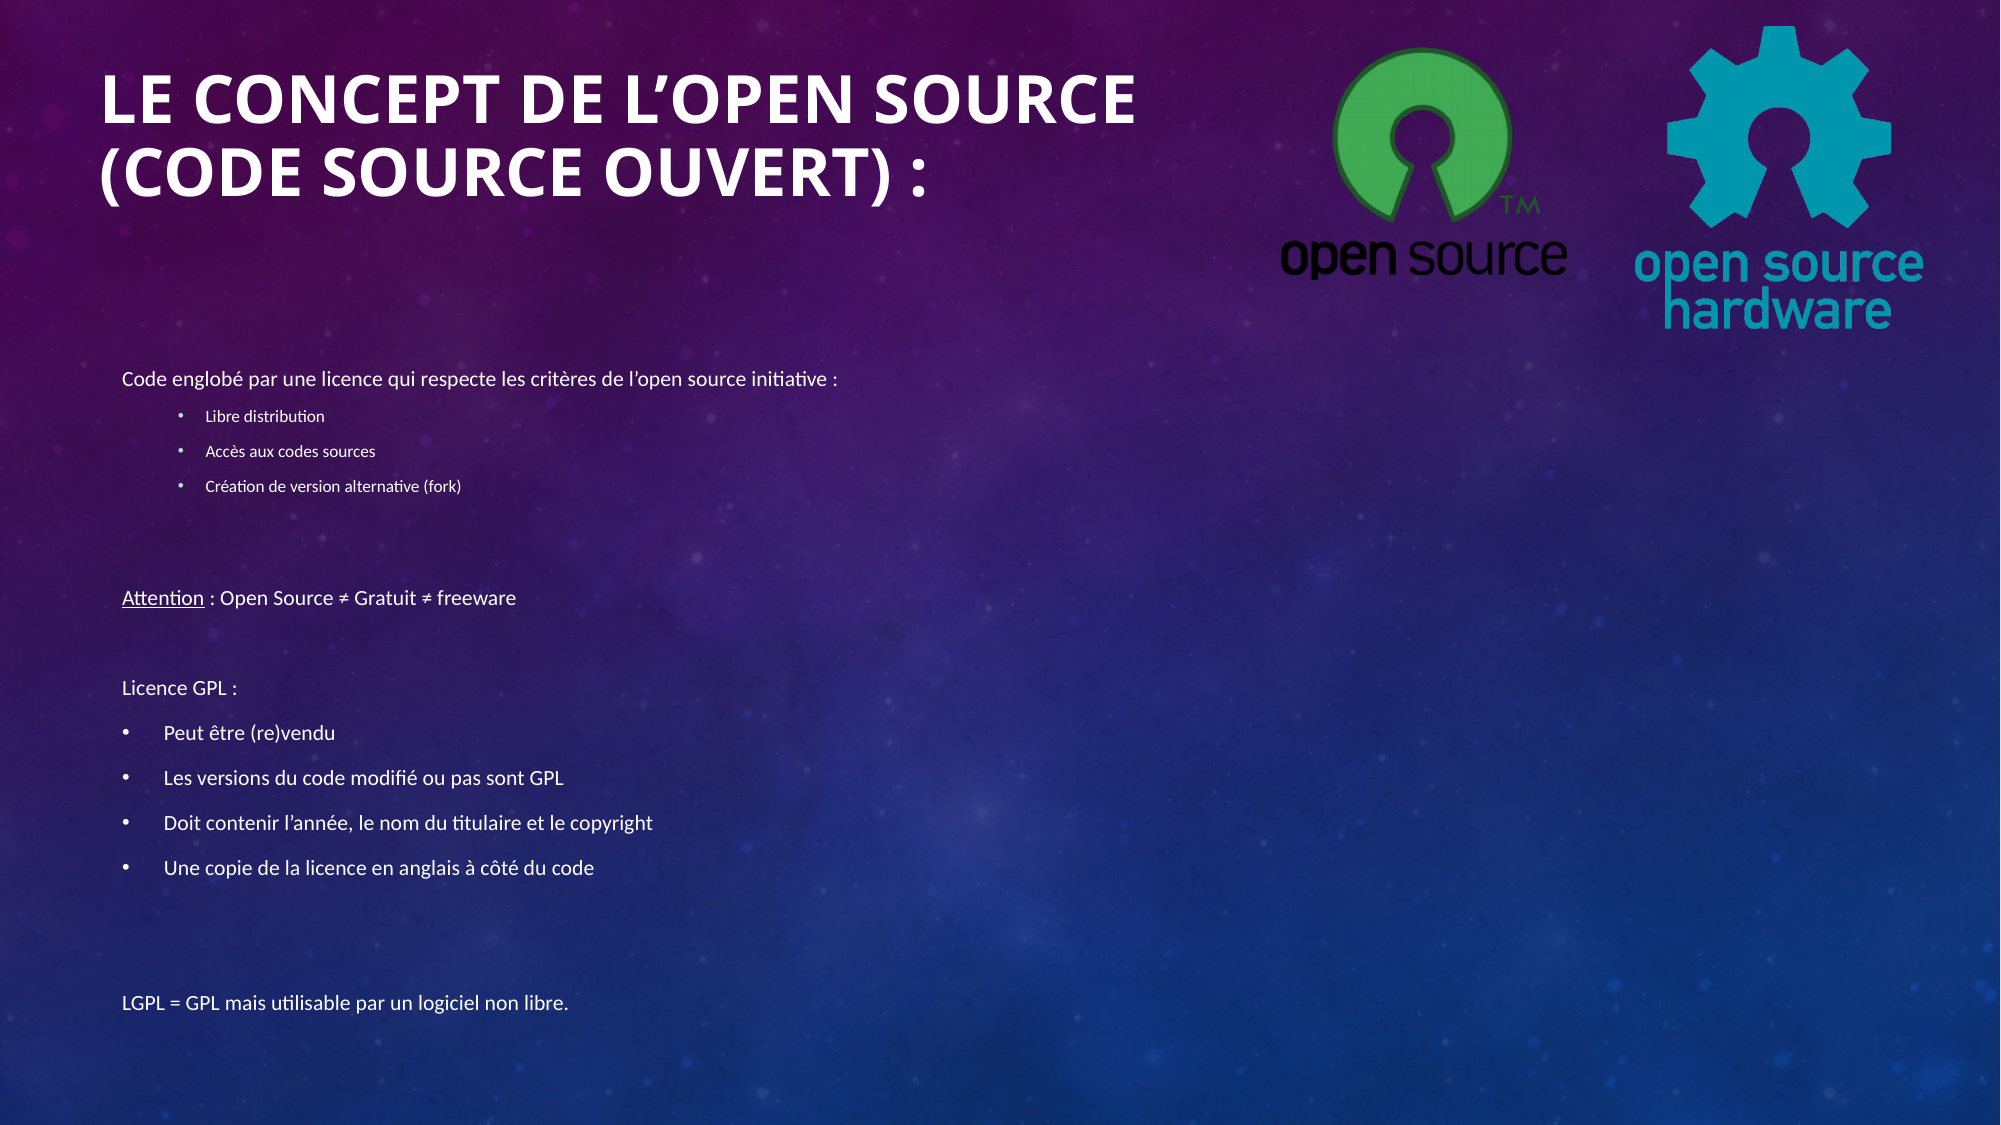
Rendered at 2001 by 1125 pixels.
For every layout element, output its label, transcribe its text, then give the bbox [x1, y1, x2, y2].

title Le concept de l’open source (code source ouvert) : [99, 44, 1628, 232]
picture [0, 0, 2001, 1125]
subtitle Code englobé par une licence qui respecte les critères de l’open source initiative : Libre distribution Accès aux codes sources Création de version alternative (fork) Attention : Open Source ≠ Gratuit ≠ freeware Licence GPL : Peut être (re)vendu Les versions du code modifié ou pas sont GPL Doit contenir l’année, le nom du titulaire et le copyright Une copie de la licence en anglais à côté du code LGPL = GPL mais utilisable par un logiciel non libre. [122, 368, 1923, 1021]
